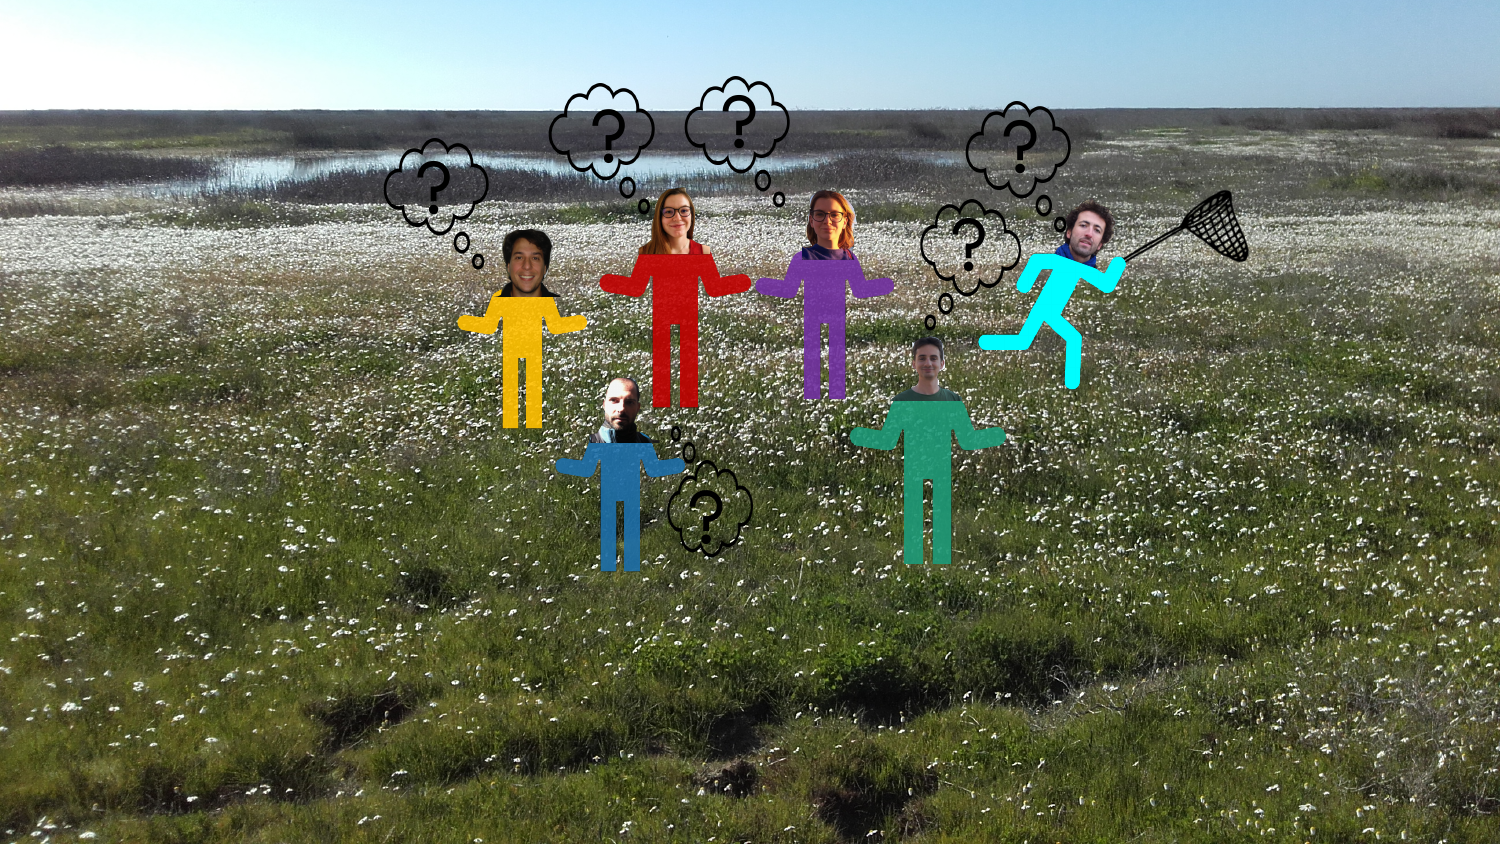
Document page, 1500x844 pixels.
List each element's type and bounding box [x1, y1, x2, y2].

picture [0, 0, 1500, 844]
text_box [952, 81, 1260, 399]
